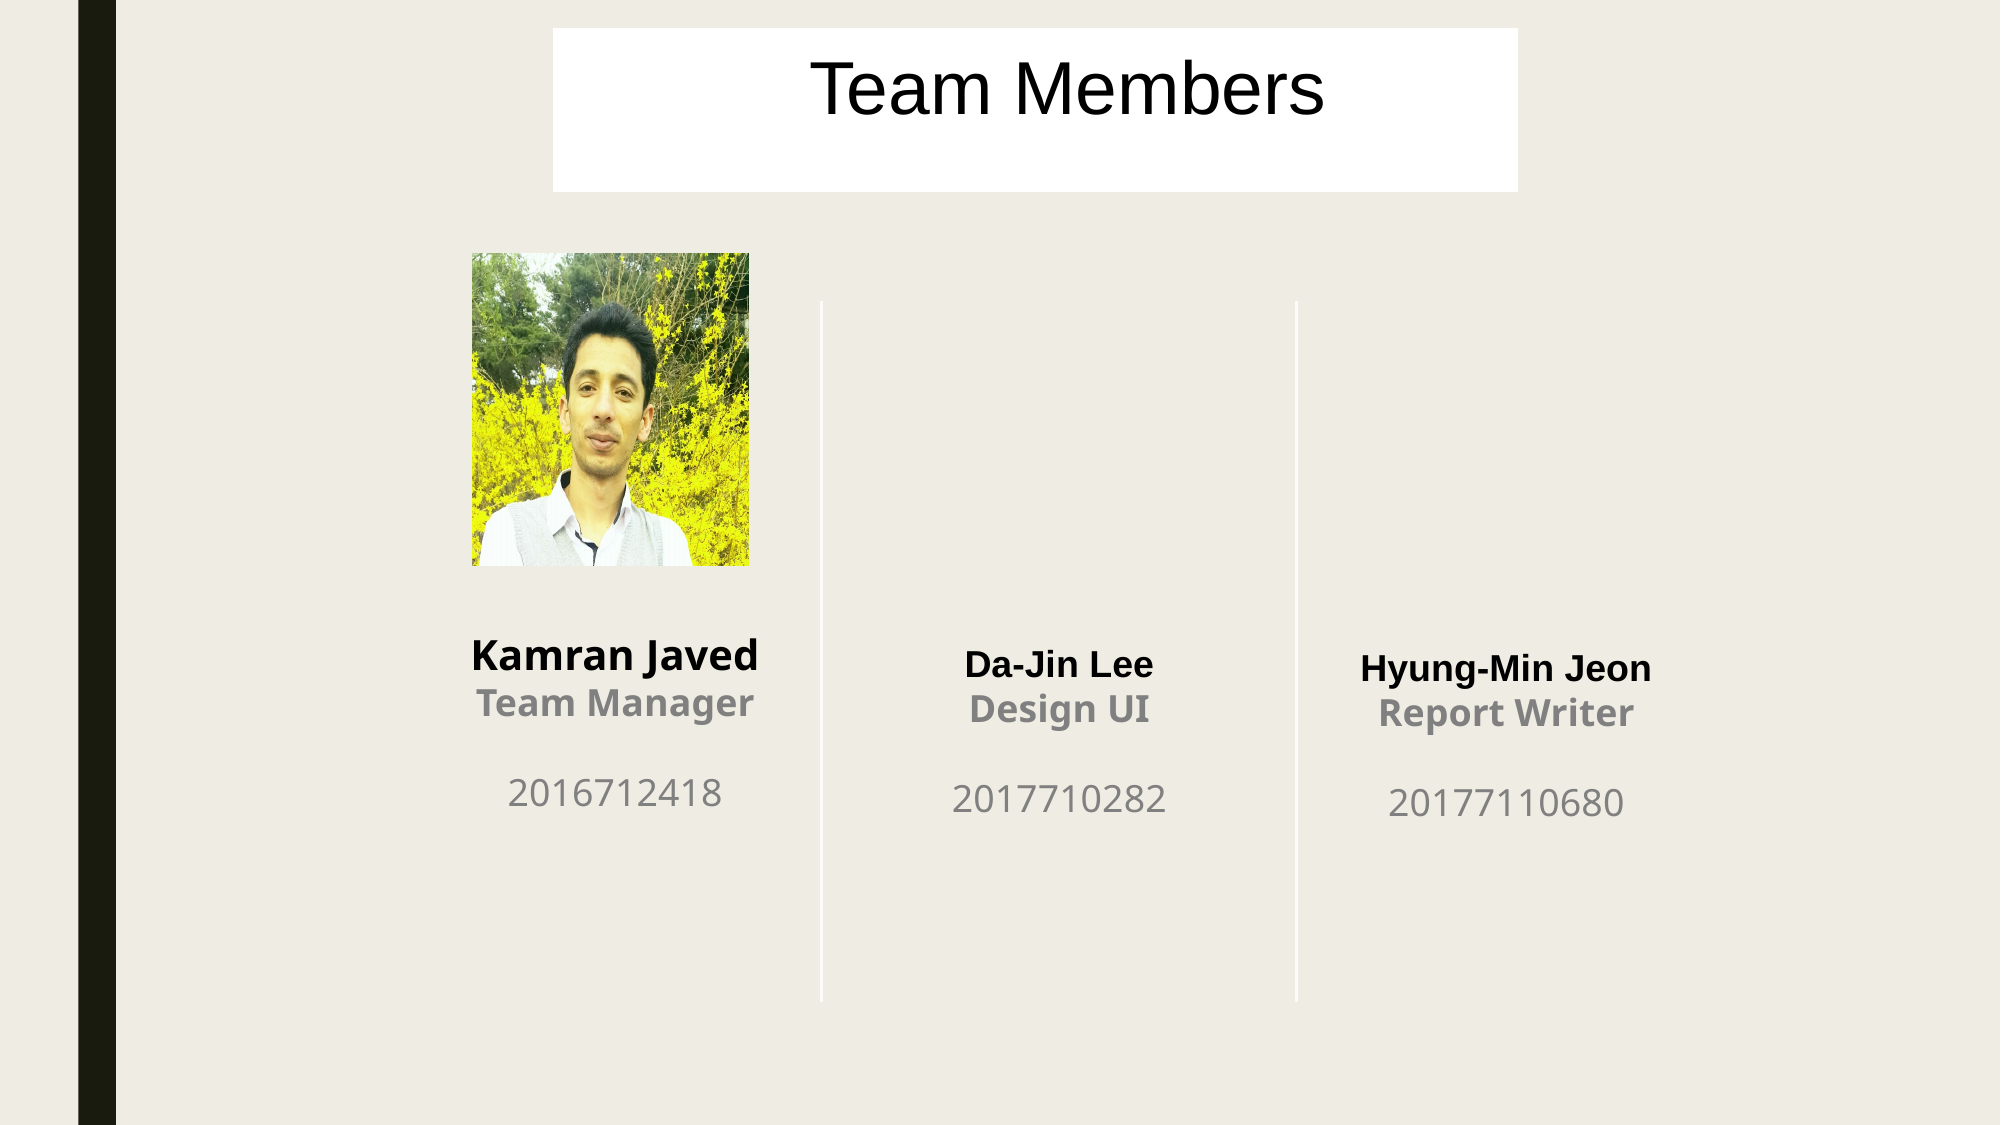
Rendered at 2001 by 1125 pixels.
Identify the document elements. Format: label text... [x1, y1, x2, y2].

text_box n Hyung-Min Jeon Report Writer 20177110680 [1345, 591, 1668, 832]
picture [472, 253, 749, 566]
text_box Kamran Javed Team Manager 2016712418 [455, 576, 775, 822]
picture [553, 28, 1518, 192]
text_box Waseem Abbas Da-Jin Lee Design UI 2017710282 [903, 587, 1216, 828]
